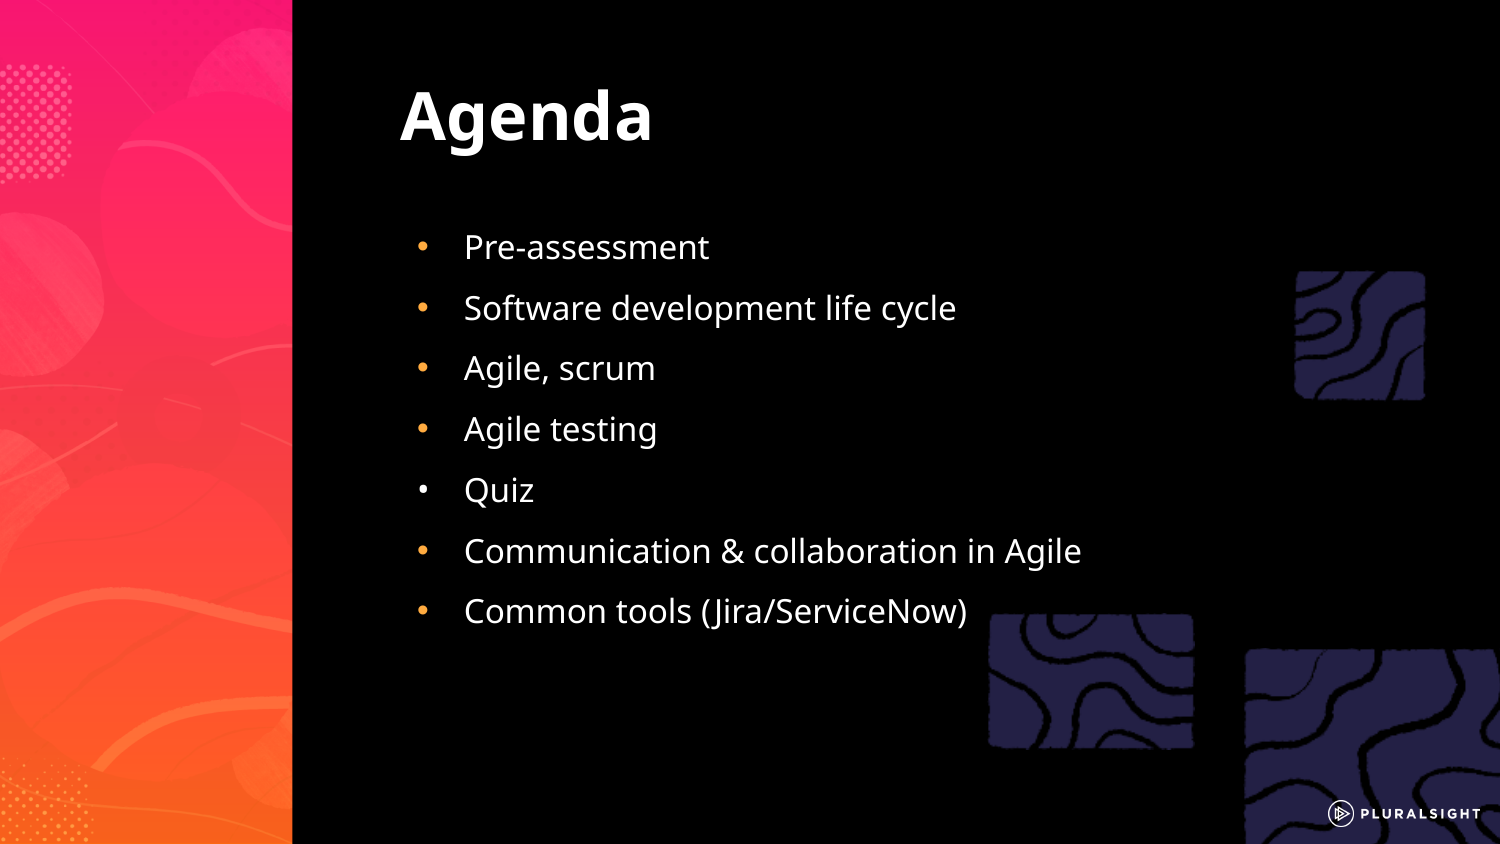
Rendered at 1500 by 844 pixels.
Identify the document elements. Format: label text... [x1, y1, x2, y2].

text_box Pre-assessment Software development life cycle Agile, scrum Agile testing Quiz Communication & collaboration in Agile Common tools (Jira/ServiceNow) [402, 218, 1444, 731]
picture [1243, 648, 1500, 844]
picture [0, 0, 293, 844]
picture [987, 731, 1195, 750]
